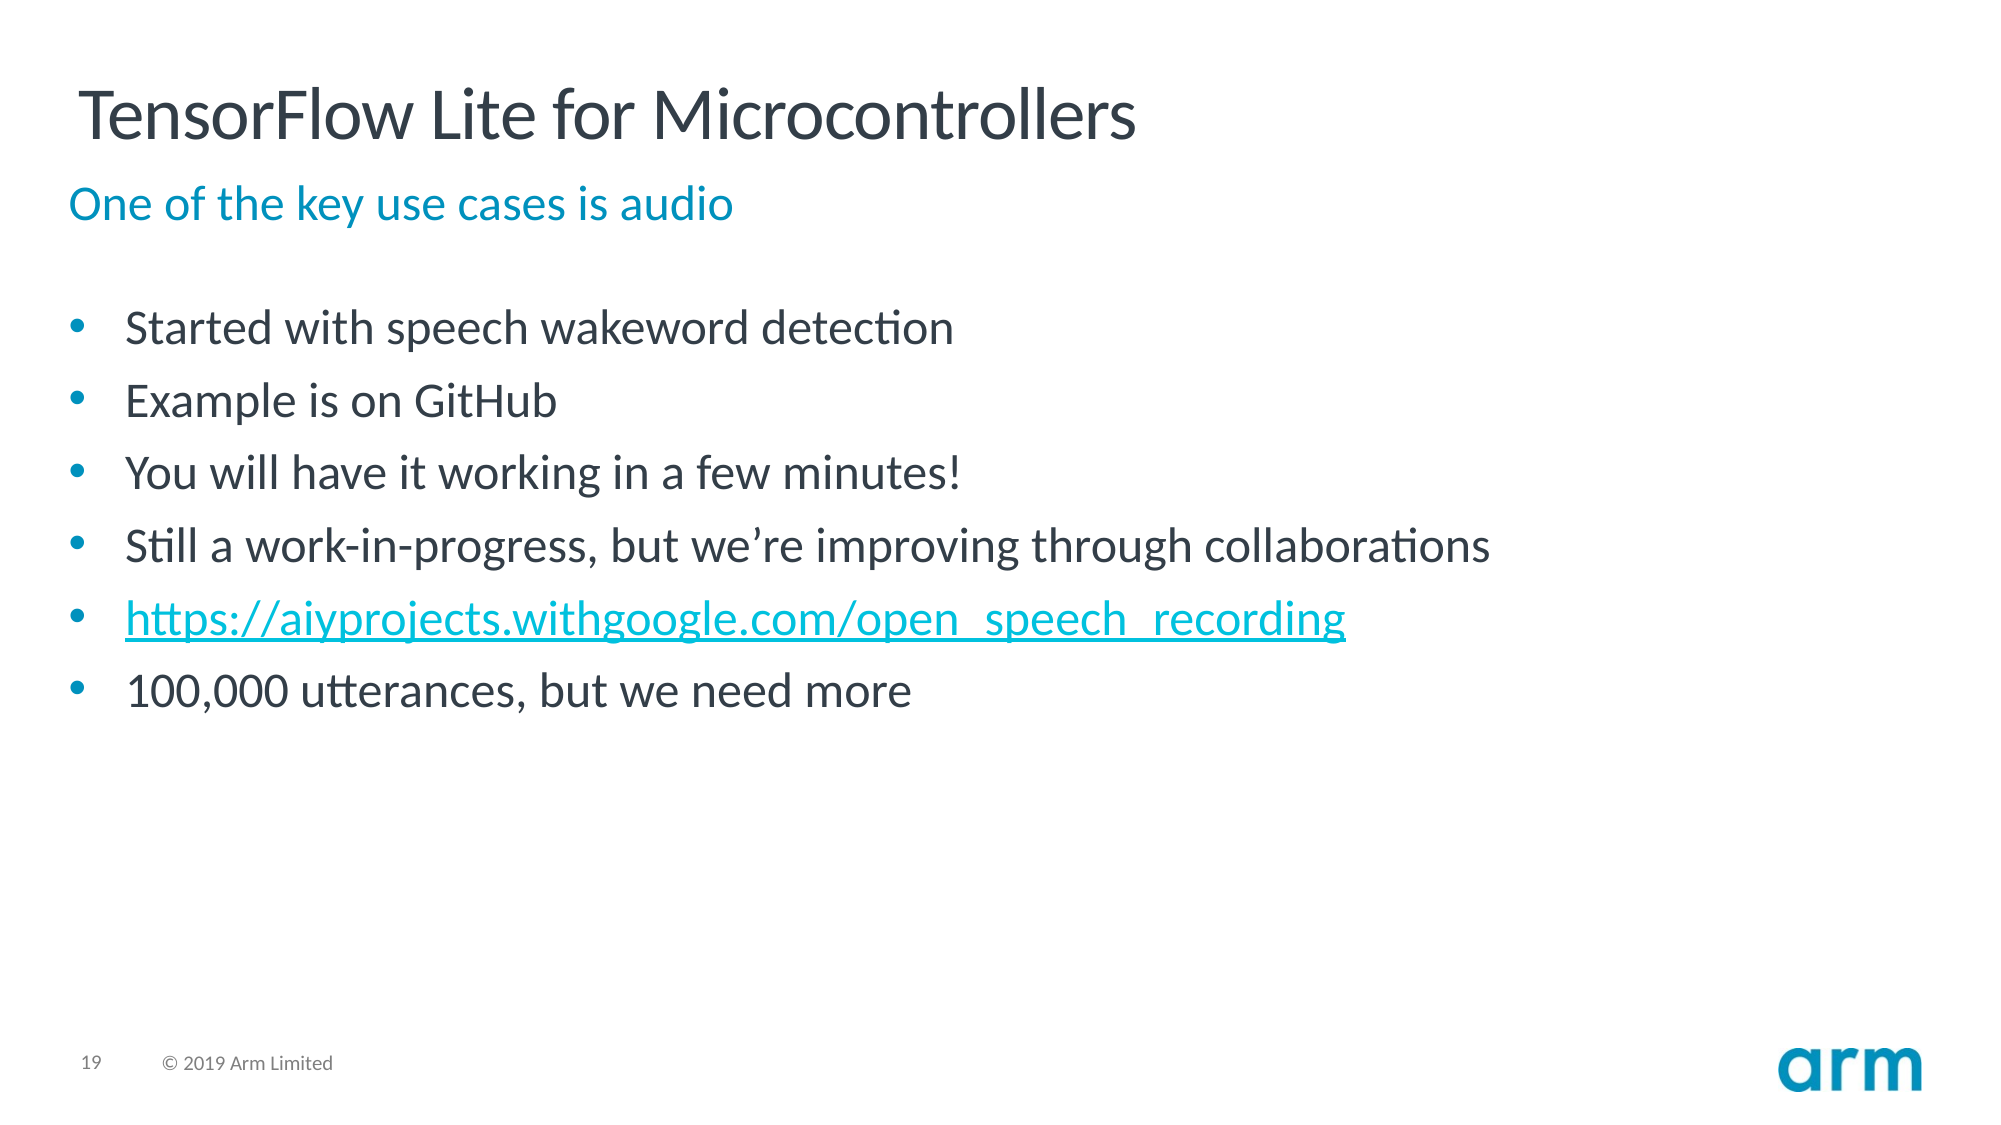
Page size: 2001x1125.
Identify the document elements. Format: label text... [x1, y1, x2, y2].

list One of the key use cases is audio [68, 170, 1932, 228]
picture [1803, 1048, 1922, 1092]
picture [1911, 1048, 1922, 1062]
picture [1778, 1048, 1794, 1067]
picture [1778, 1072, 1794, 1092]
list Started with speech wakeword detection Example is on GitHub You will have it working in a few minutes! Still a work-in-progress, but we’re improving through collaborations https://aiyprojects.withgoogle.com/open_speech_recording 100,000 utterances, but we need more [68, 294, 1932, 905]
picture [1788, 1056, 1812, 1083]
title TensorFlow Lite for Microcontrollers [78, 78, 1922, 170]
picture [1889, 1048, 1903, 1053]
